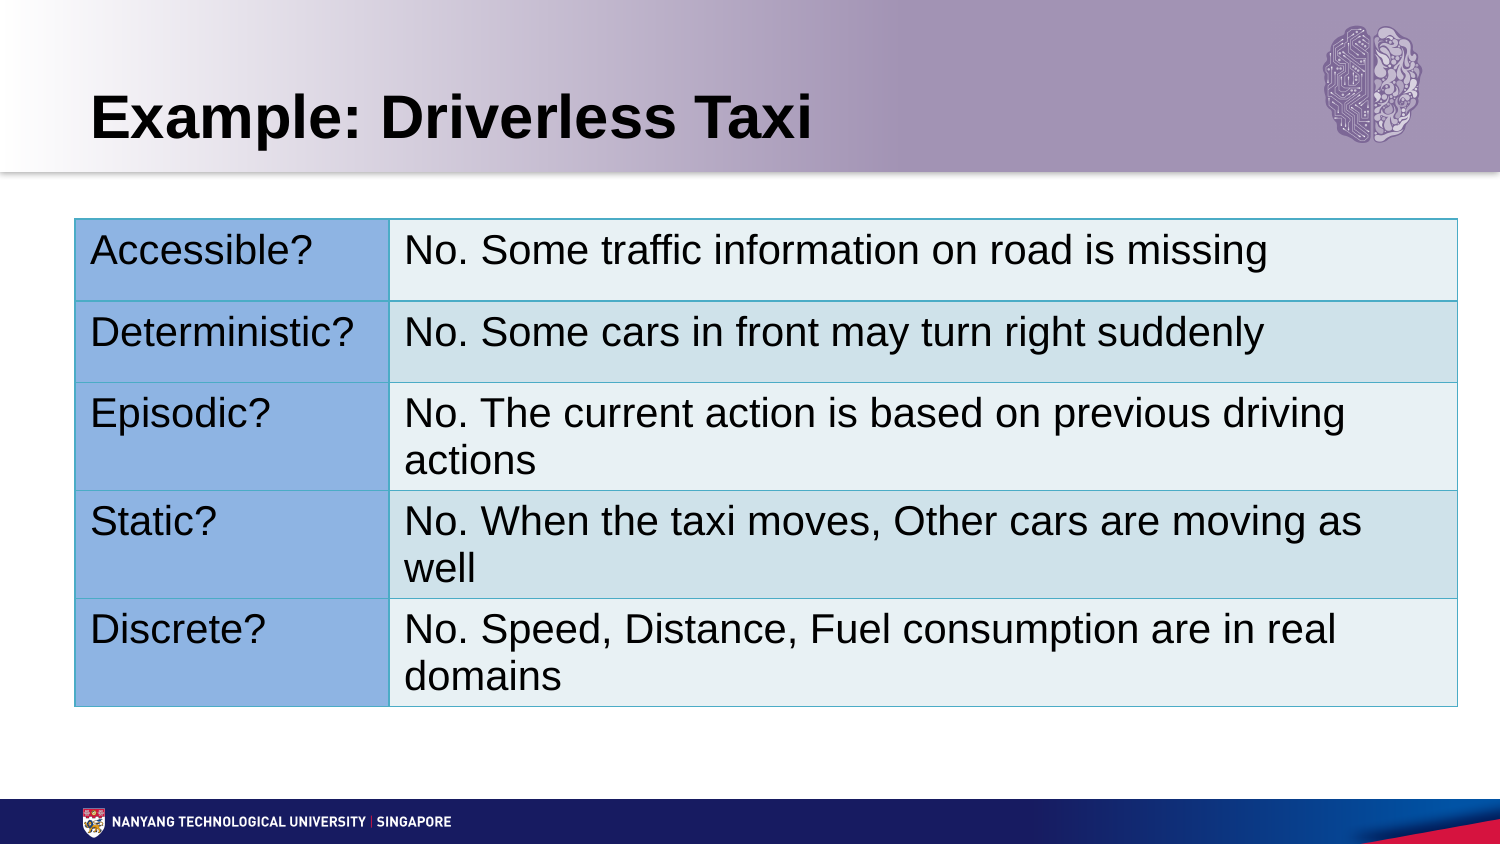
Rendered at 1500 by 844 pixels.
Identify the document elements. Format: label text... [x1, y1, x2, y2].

table_cell No. The current action is based on previous driving actions [390, 383, 1457, 490]
table_cell Deterministic? [76, 302, 388, 382]
table_cell Episodic? [76, 383, 388, 490]
table_cell No. Speed, Distance, Fuel consumption are in real domains [390, 599, 1457, 706]
table_cell Static? [76, 491, 388, 598]
table_header No. Some traffic information on road is missing [390, 220, 1457, 300]
table_header Accessible? [76, 220, 388, 300]
title Example: Driverless Taxi [75, 69, 1425, 159]
table_cell No. When the taxi moves, Other cars are moving as well [390, 491, 1457, 598]
picture [0, 799, 1500, 844]
table_cell Discrete? [76, 599, 388, 706]
table_cell No. Some cars in front may turn right suddenly [390, 302, 1457, 382]
